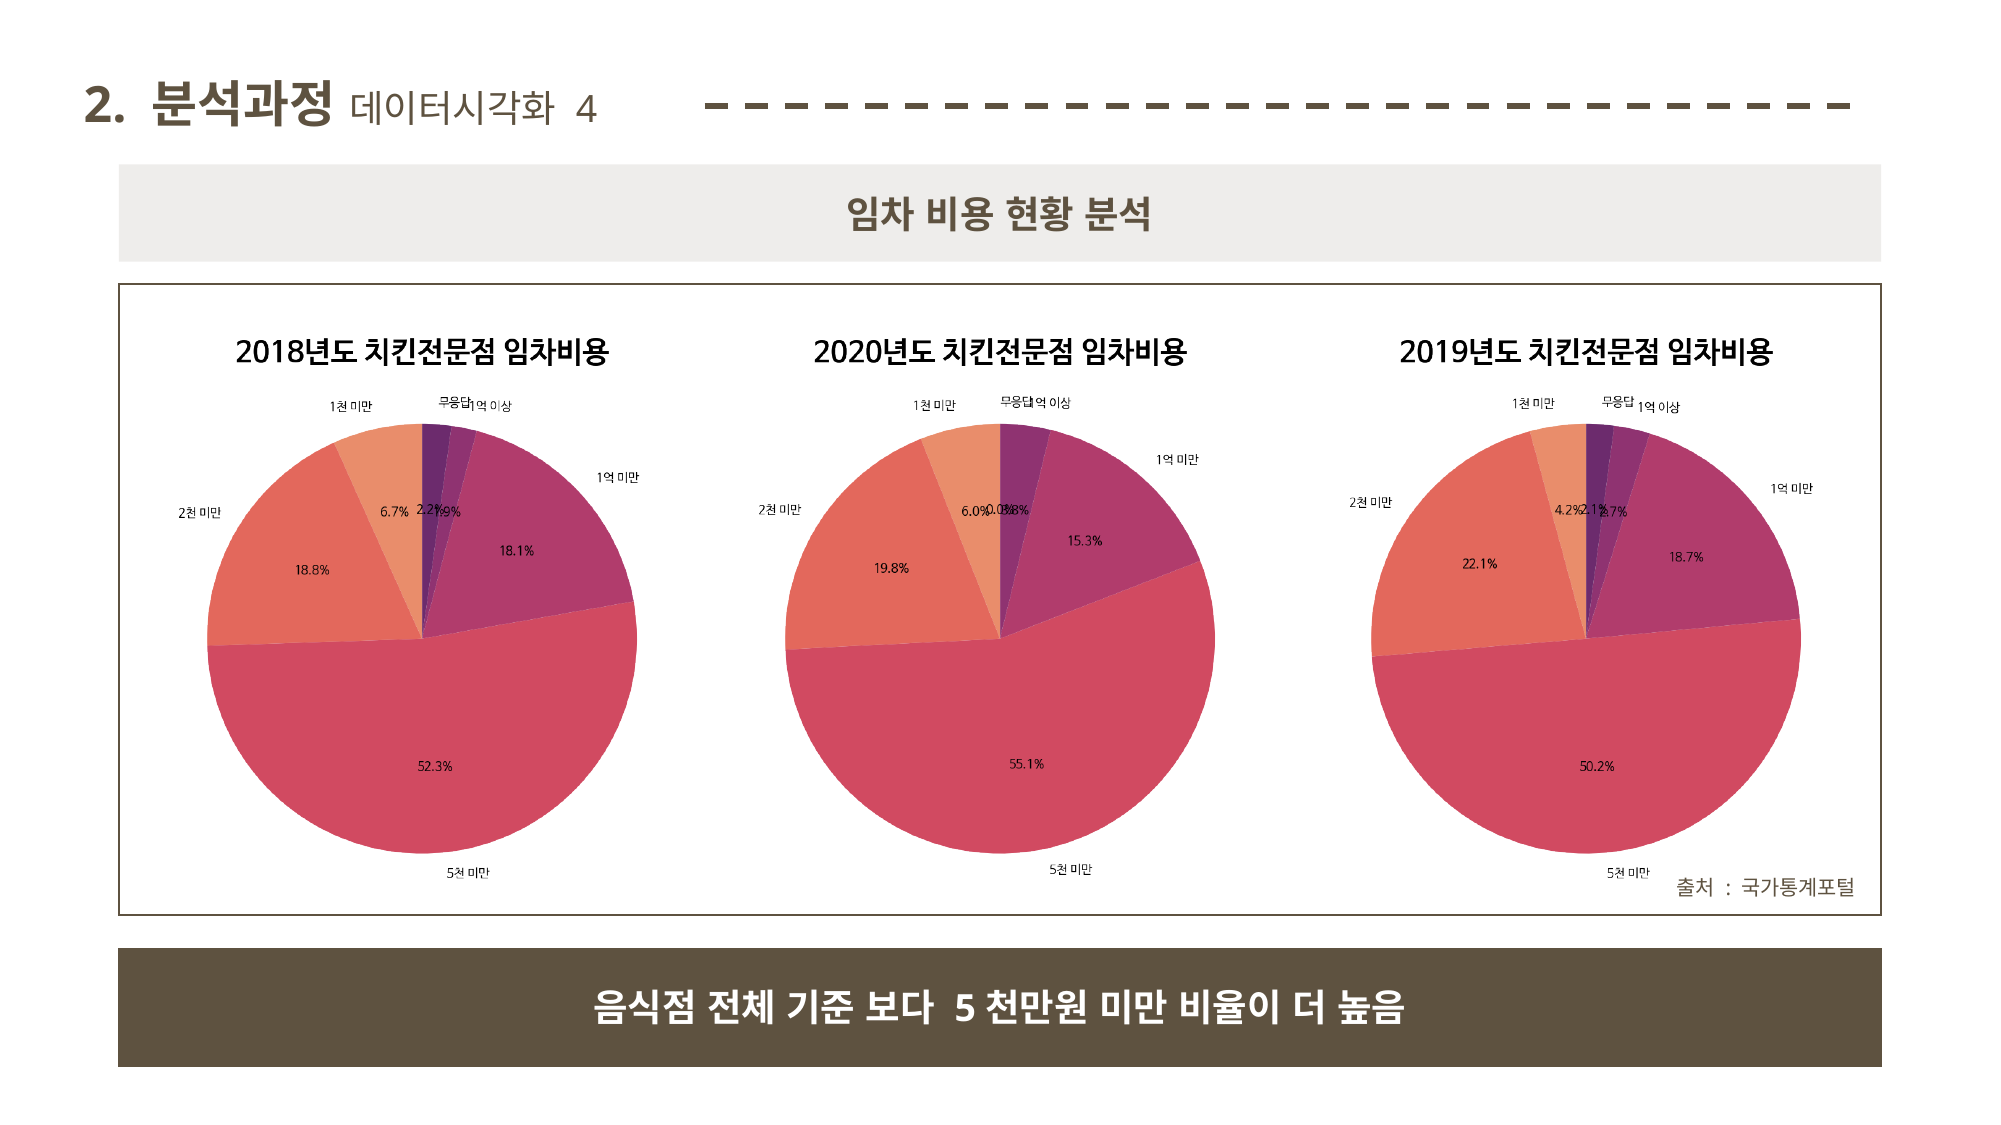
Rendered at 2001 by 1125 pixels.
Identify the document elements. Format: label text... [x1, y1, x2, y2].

text_box 음식점 전체 기준 보다 5천만원 미만 비율이 더 높음 [578, 976, 1422, 1037]
text_box [118, 163, 1882, 263]
text_box 2. 분석과정 데이터시각화 4 [68, 47, 705, 165]
picture [144, 329, 699, 916]
picture [1308, 329, 1863, 916]
text_box 임차 비용 현황 분석 [831, 183, 1169, 244]
picture [722, 329, 1277, 916]
text_box [118, 283, 1882, 916]
text_box [118, 948, 1882, 1067]
text_box 출처 : 국가통계포털 [1863, 866, 1871, 907]
